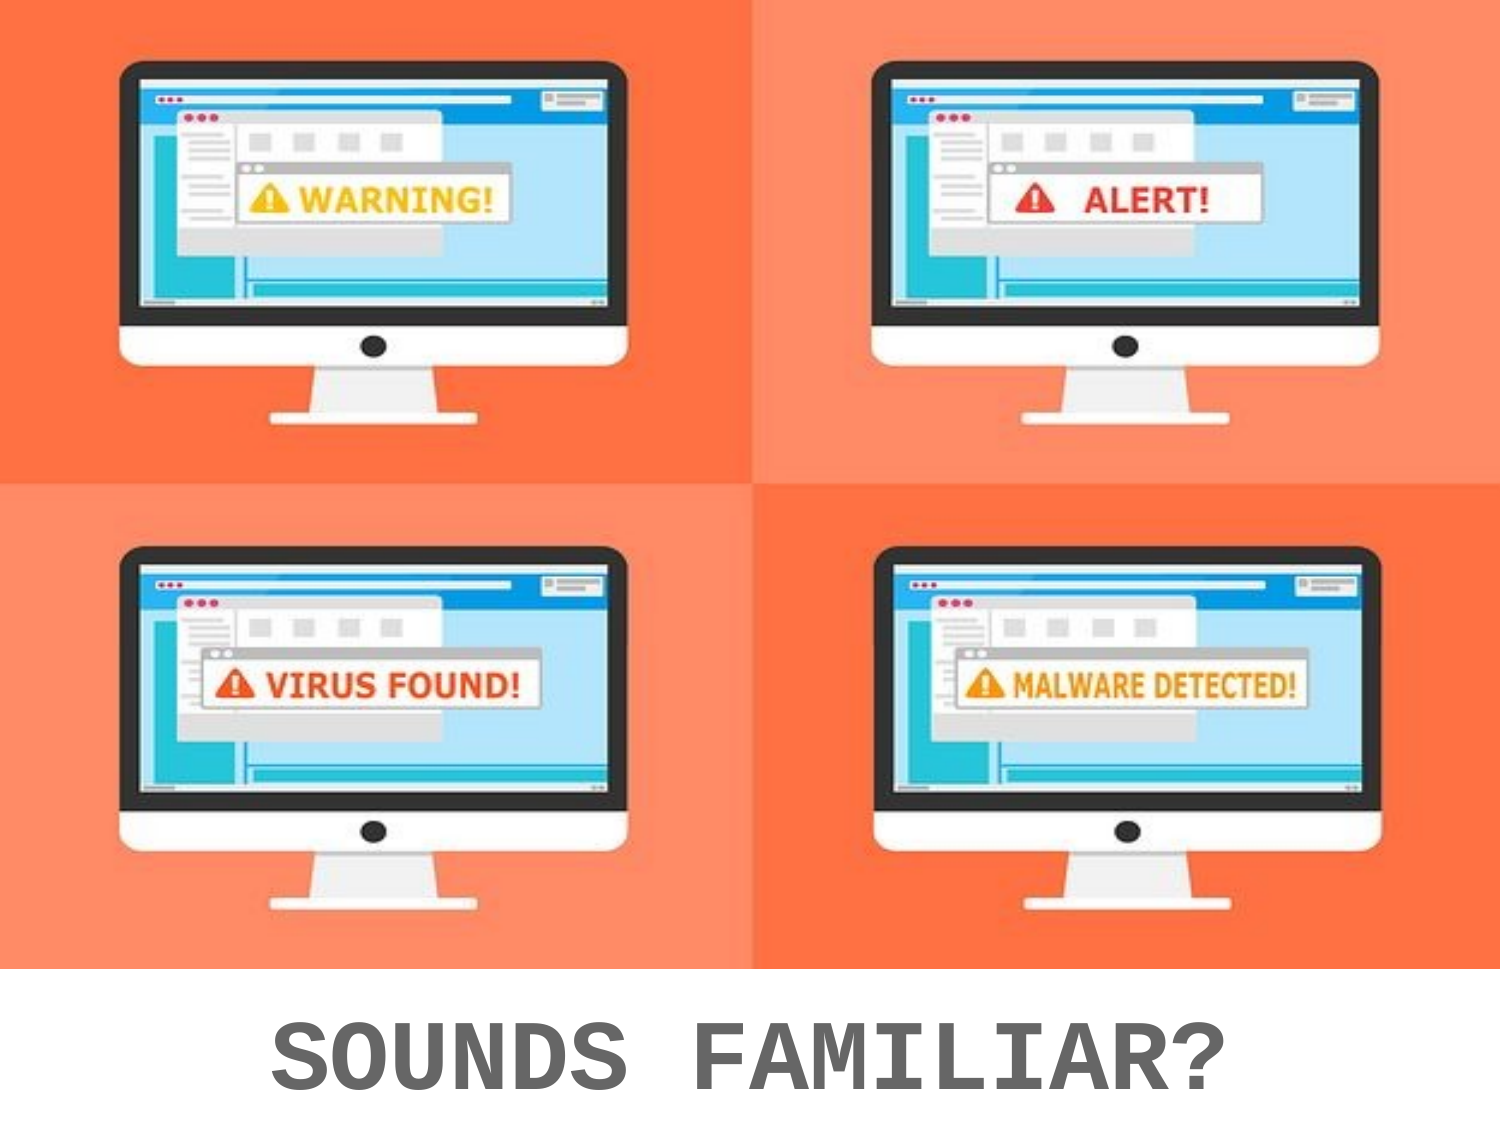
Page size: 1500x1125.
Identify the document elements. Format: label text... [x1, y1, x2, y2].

picture [0, 0, 1500, 970]
text_box SOUNDS FAMILIAR? [0, 984, 1500, 1116]
